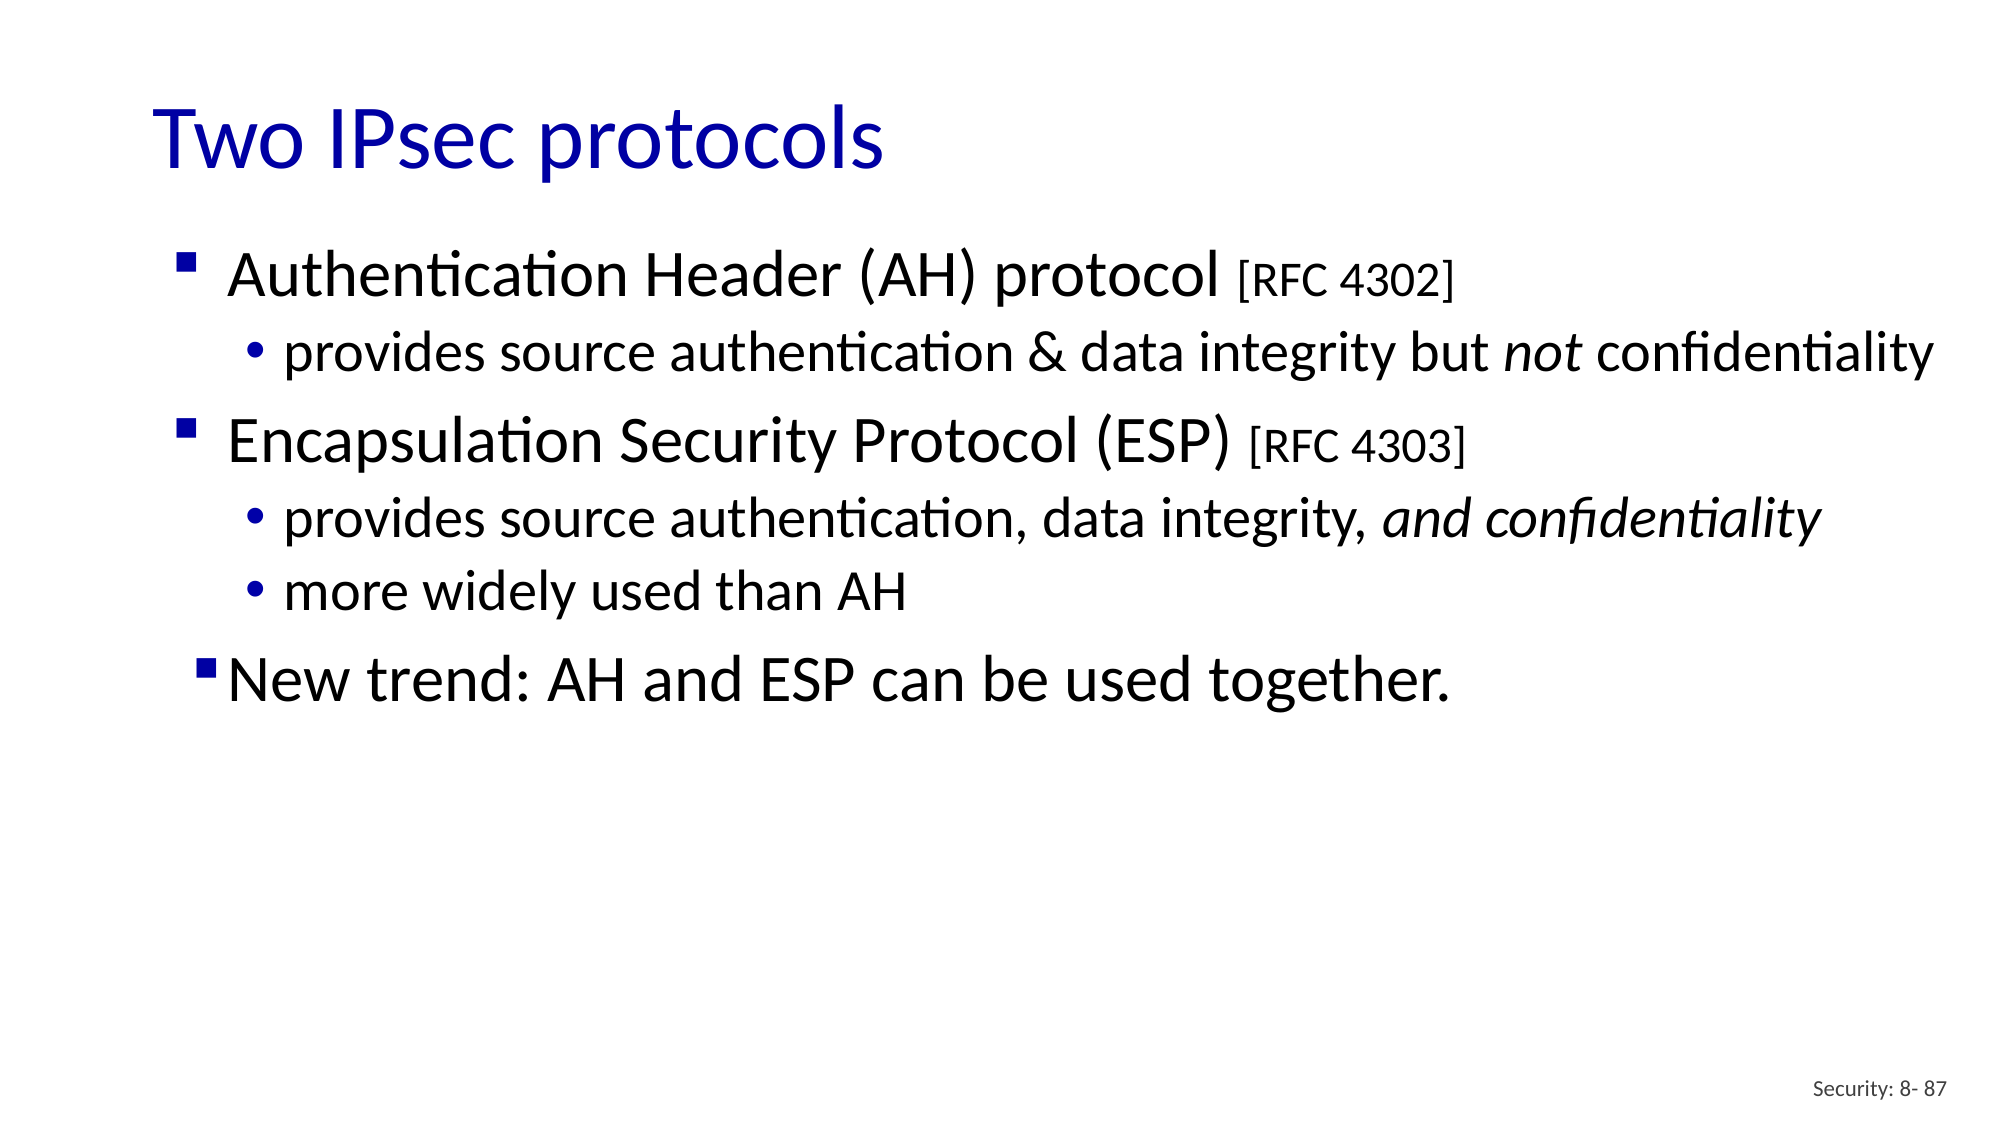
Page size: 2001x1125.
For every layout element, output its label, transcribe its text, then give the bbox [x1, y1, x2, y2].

list Authentication Header (AH) protocol [RFC 4302] provides source authentication & data integrity but not confidentiality Encapsulation Security Protocol (ESP) [RFC 4303] provides source authentication, data integrity, and confidentiality more widely used than AH New trend: AH and ESP can be used together. [154, 231, 2000, 994]
slide_number Security: 8- 87 [1512, 1056, 1963, 1117]
title Two IPsec protocols [137, 65, 1863, 213]
